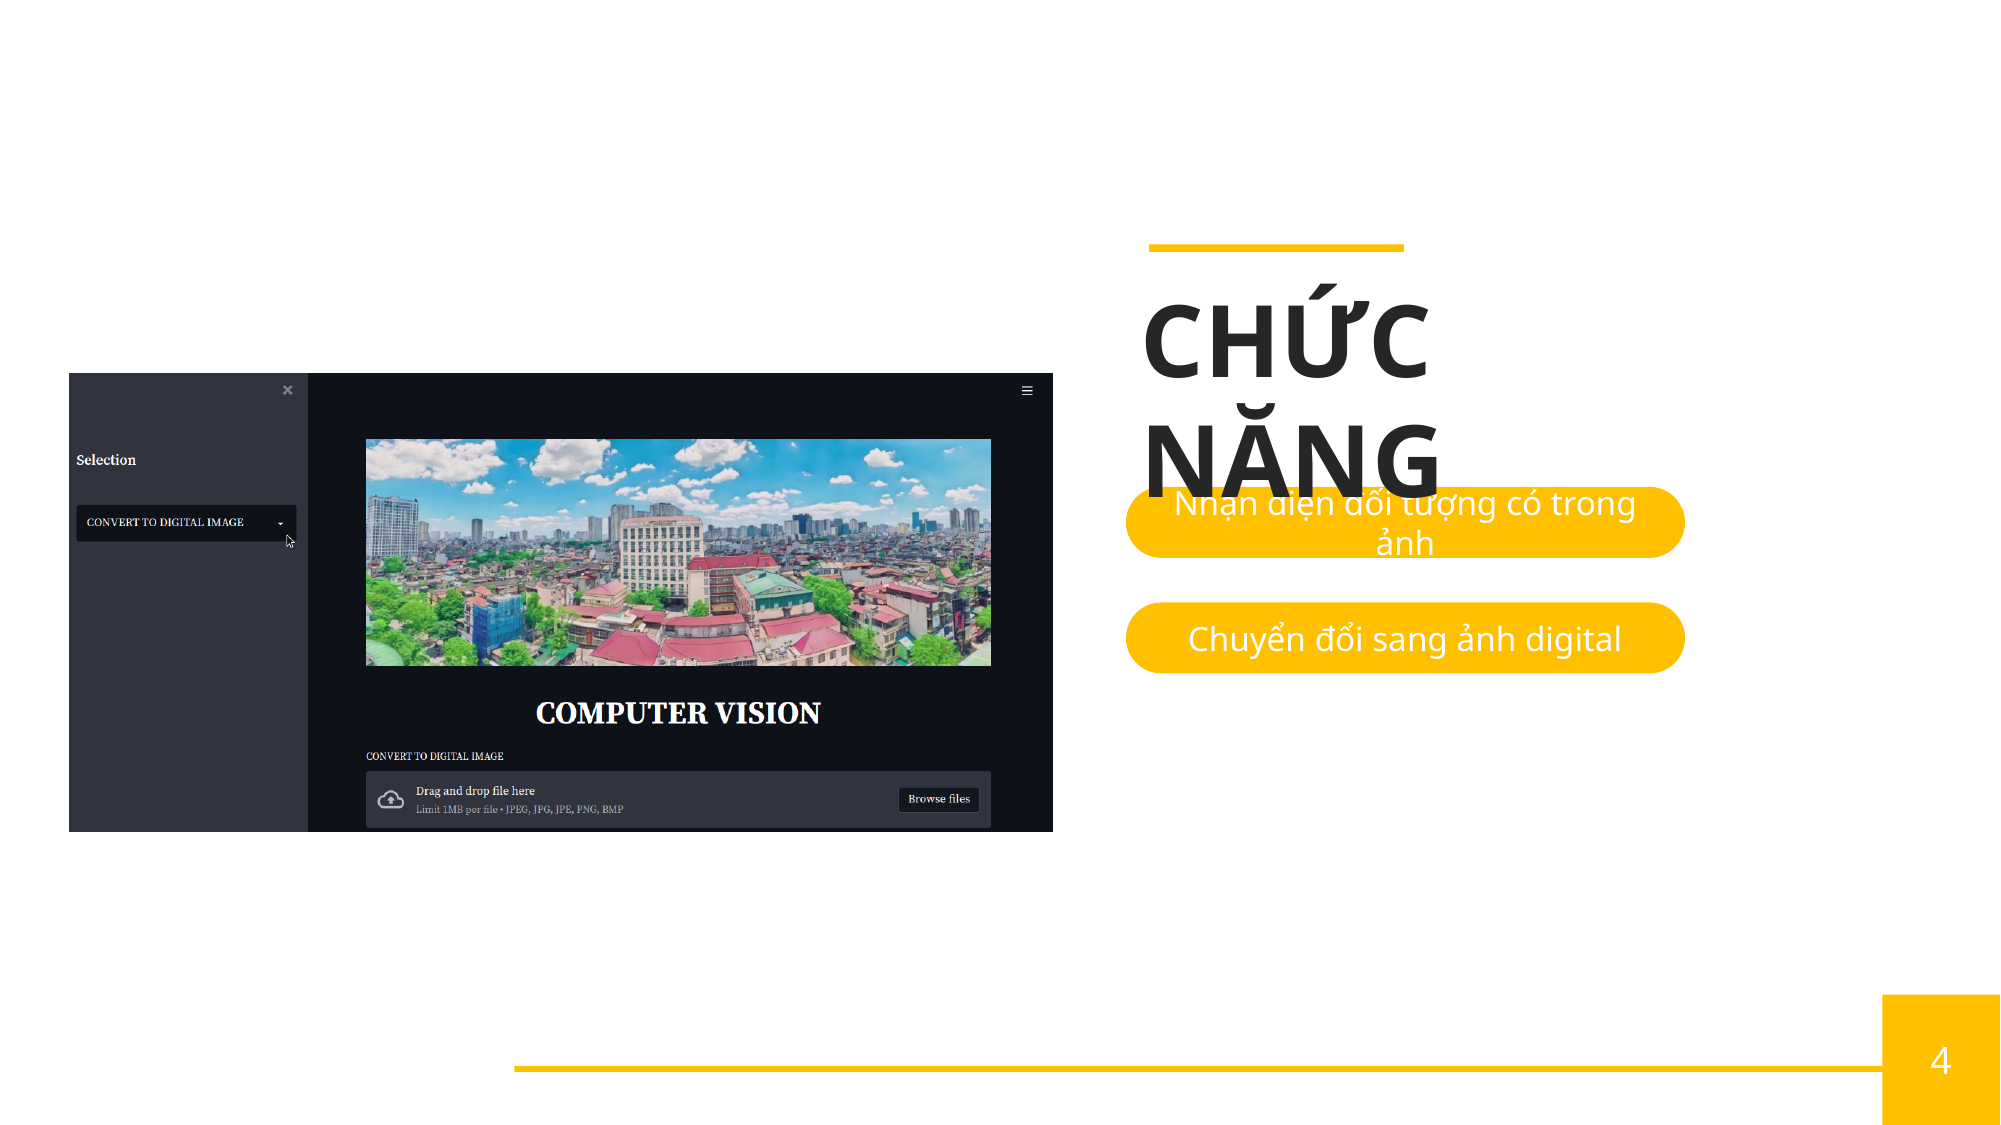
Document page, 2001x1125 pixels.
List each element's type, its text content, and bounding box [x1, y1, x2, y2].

text_box Nhận diện đối tượng có trong ảnh [1125, 526, 1686, 559]
text_box [1148, 243, 1405, 253]
picture [68, 373, 1053, 832]
text_box CHỨC NĂNG [1125, 270, 1745, 526]
text_box Chuyển đổi sang ảnh digital [1124, 601, 1687, 675]
